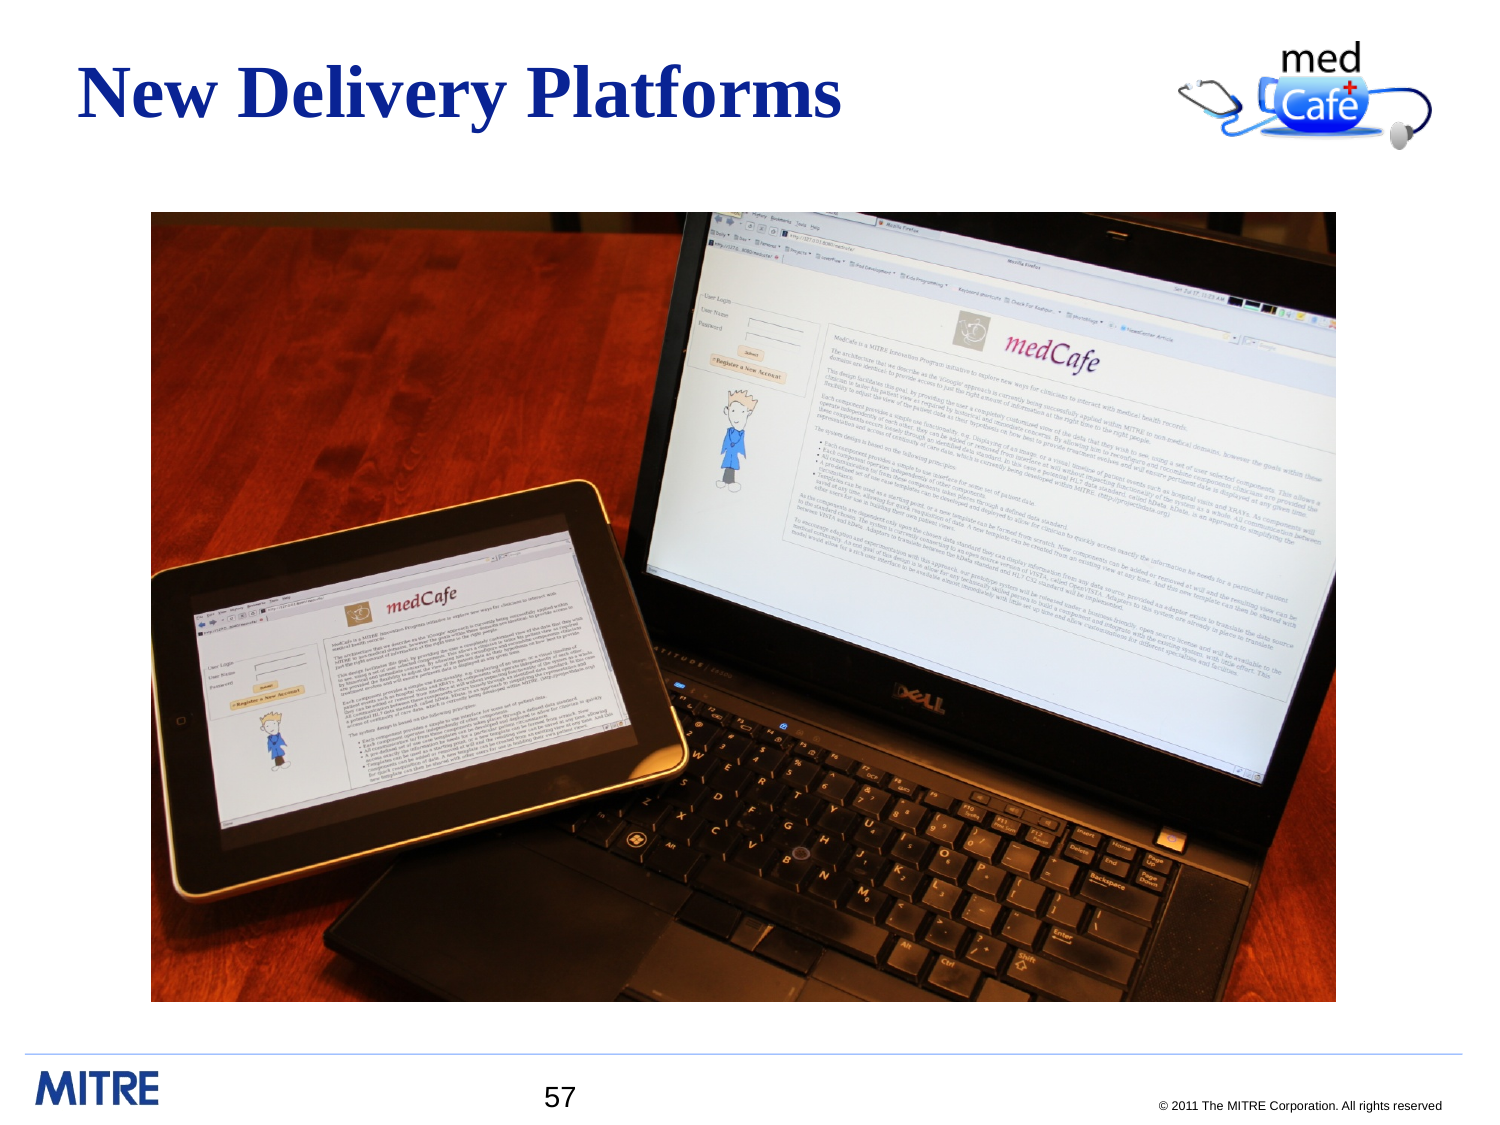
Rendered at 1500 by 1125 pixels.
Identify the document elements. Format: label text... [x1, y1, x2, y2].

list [76, 212, 1411, 1002]
picture [1178, 41, 1432, 150]
title New Delivery Platforms [62, 62, 1413, 151]
picture [30, 1068, 163, 1111]
